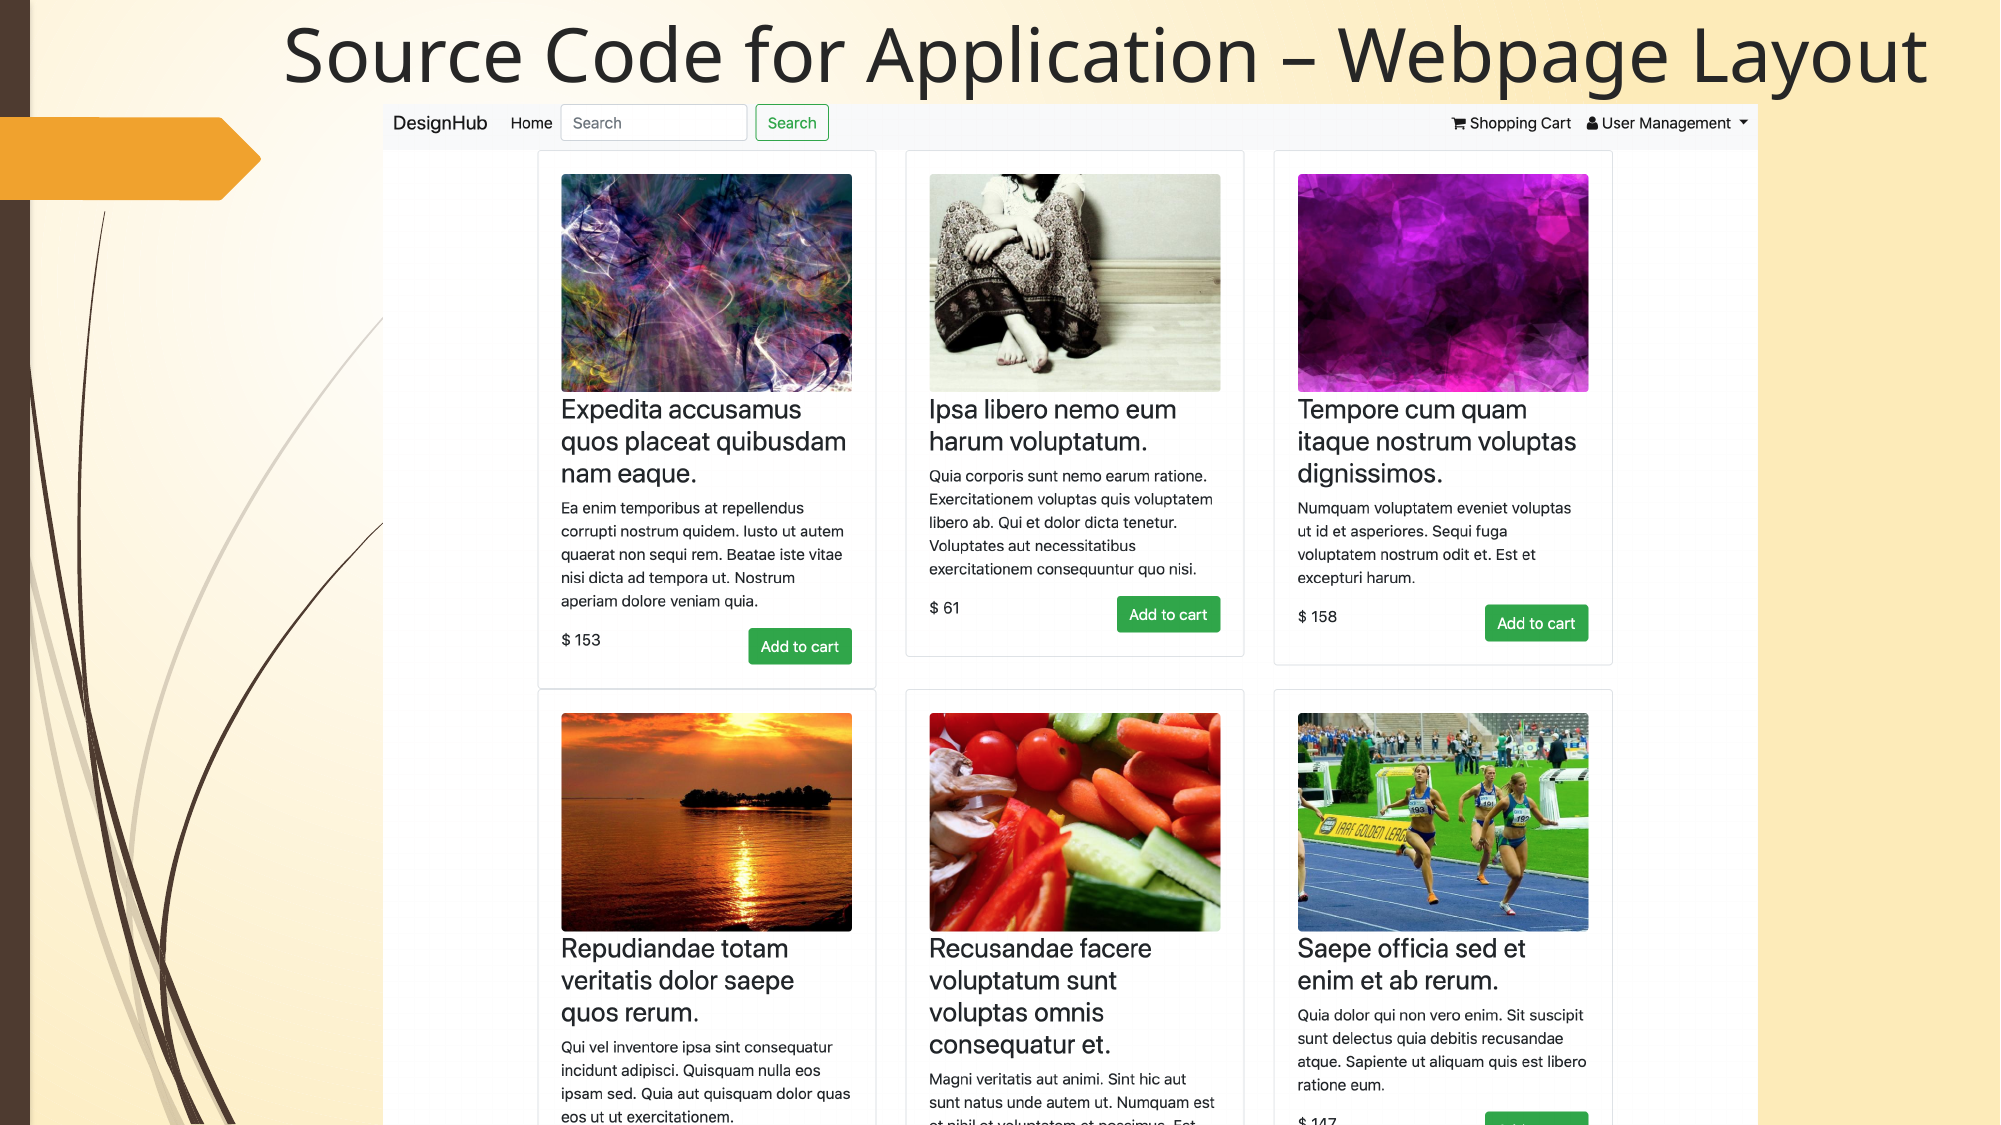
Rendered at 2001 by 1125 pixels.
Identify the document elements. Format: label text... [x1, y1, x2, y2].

picture [382, 104, 1759, 1125]
title Source Code for Application – Webpage Layout [269, 0, 1961, 155]
